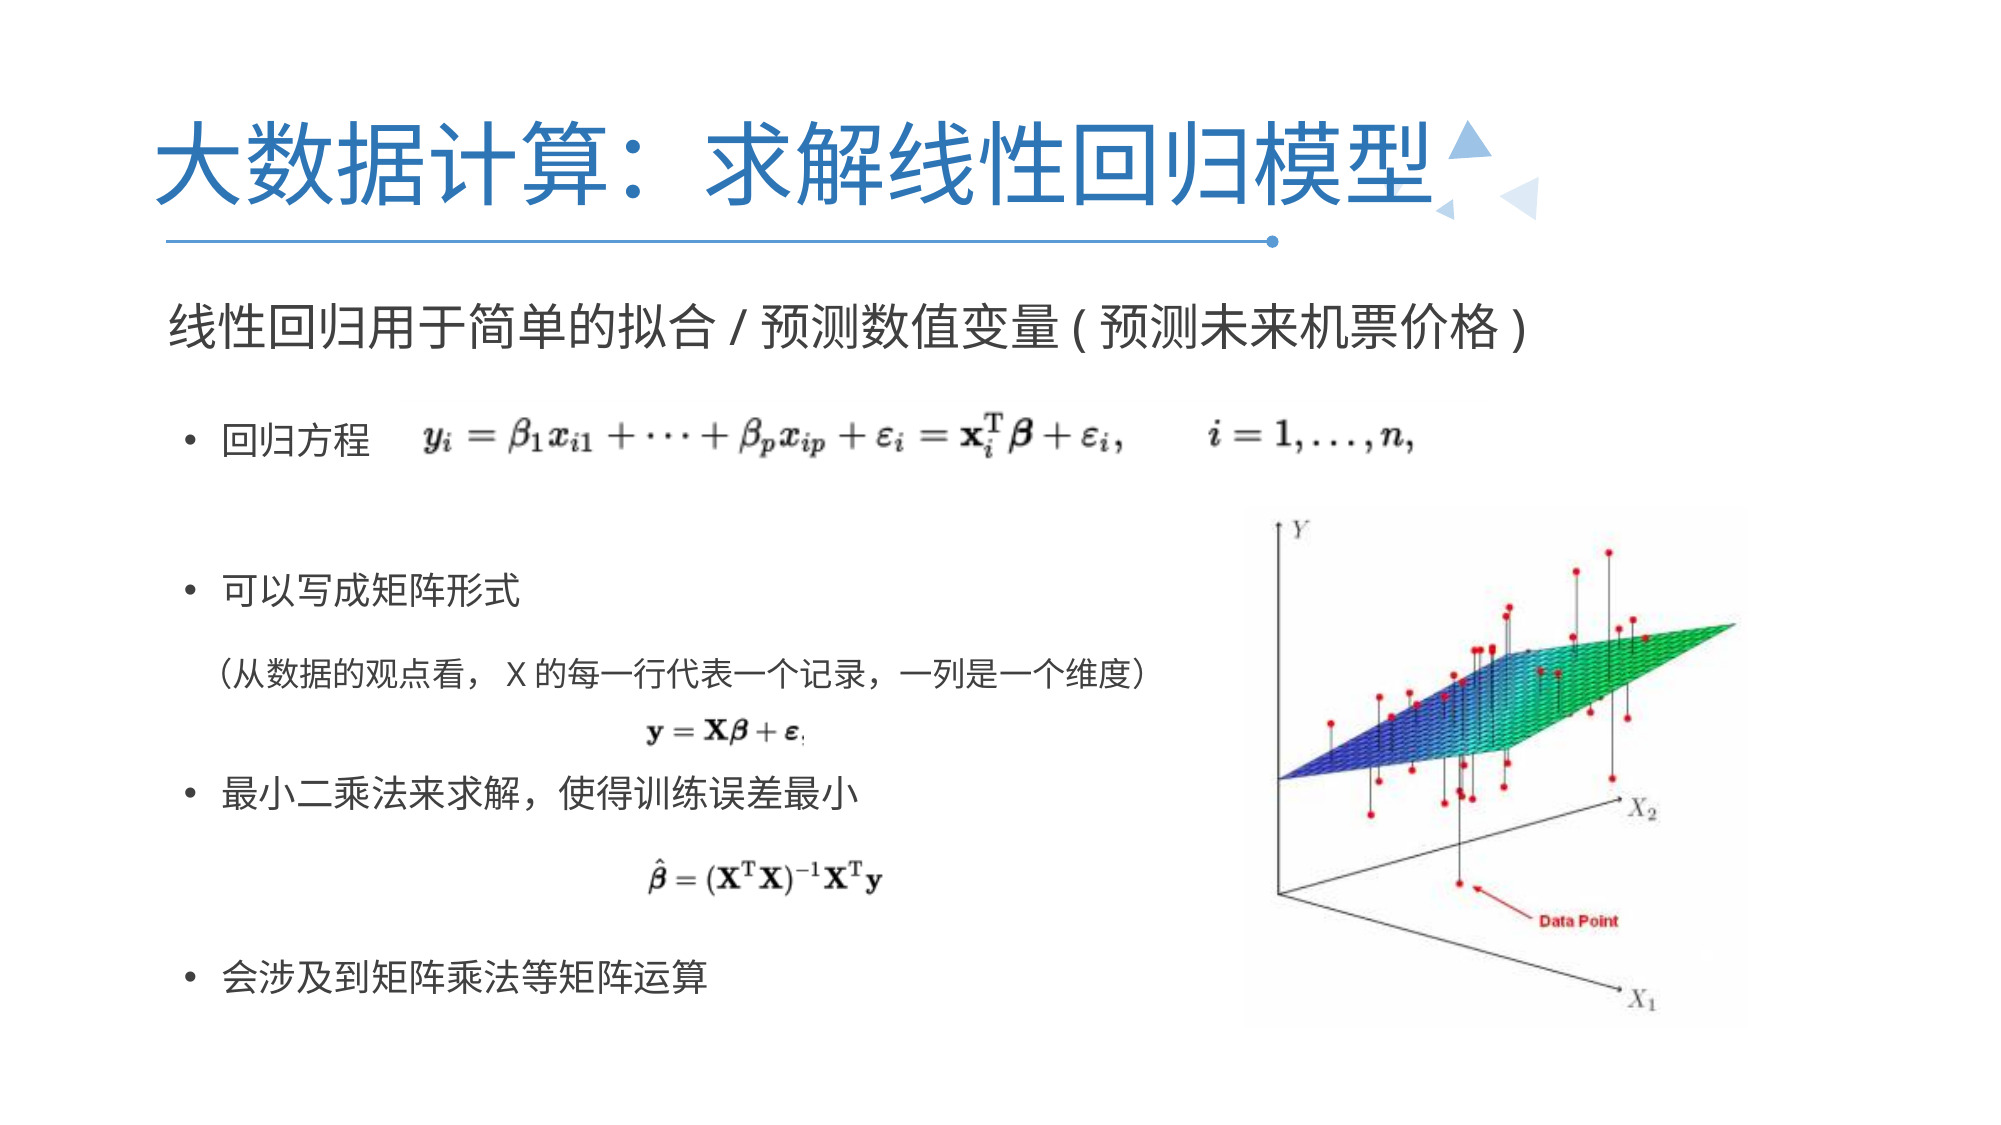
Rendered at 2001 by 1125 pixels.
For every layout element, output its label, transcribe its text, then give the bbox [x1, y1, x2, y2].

text_box 线性回归用于简单的拟合/预测数值变量(预测未来机票价格) [153, 287, 1541, 363]
picture [621, 843, 892, 913]
picture [397, 399, 1487, 482]
picture [1244, 506, 1748, 1028]
list 回归方程 可以写成矩阵形式 （从数据的观点看，X的每一行代表一个记录，一列是一个维度） 最小二乘法来求解，使得训练误差最小 会涉及到矩阵乘法等矩阵运算 [169, 414, 1260, 1061]
title 大数据计算：求解线性回归模型 [137, 59, 1863, 278]
picture [628, 707, 804, 754]
